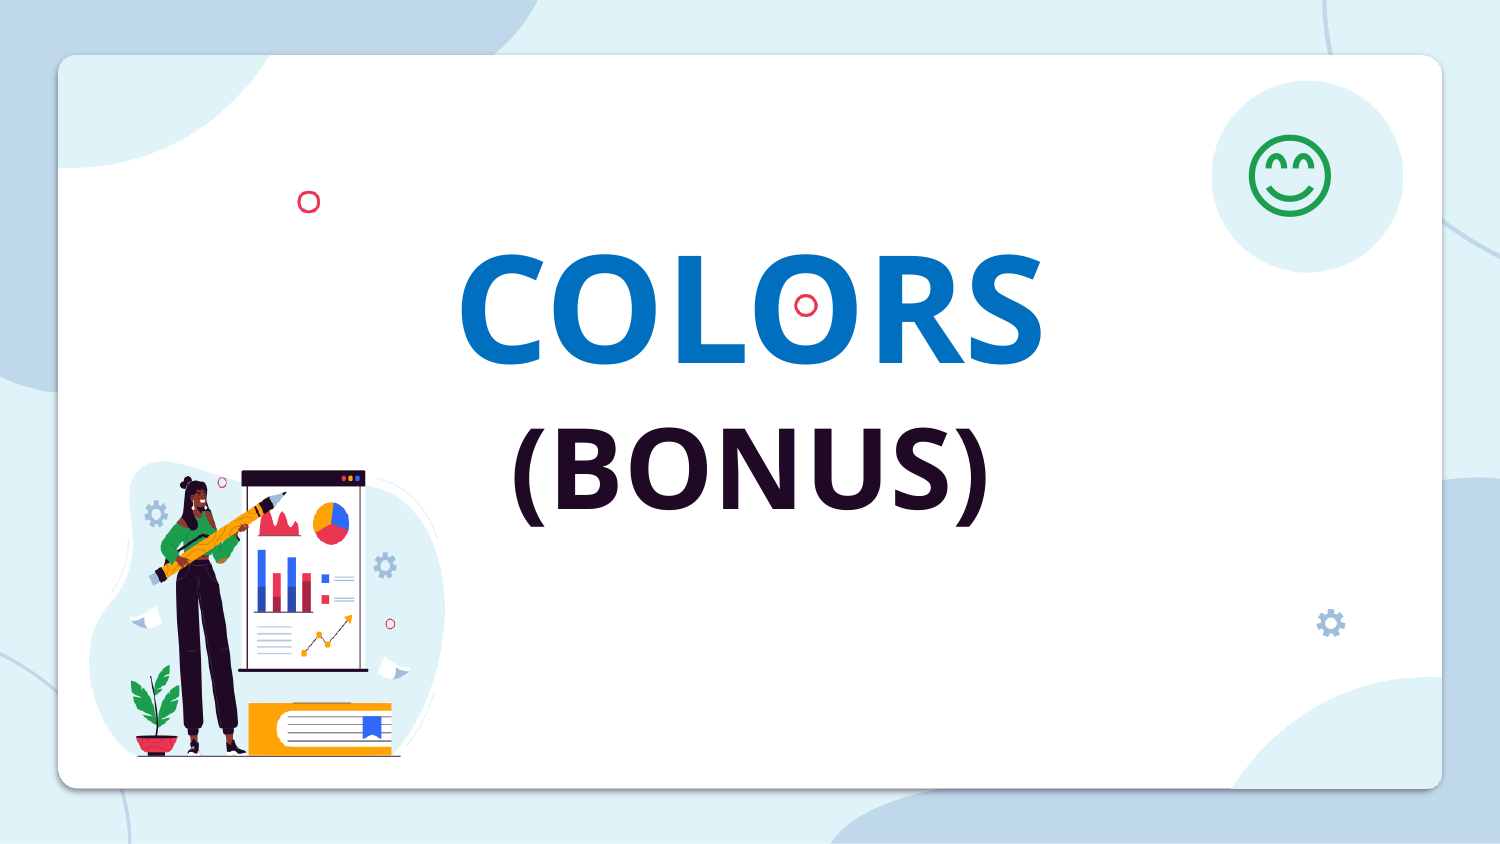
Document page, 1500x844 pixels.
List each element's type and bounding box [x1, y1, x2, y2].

picture [48, 48, 1451, 801]
